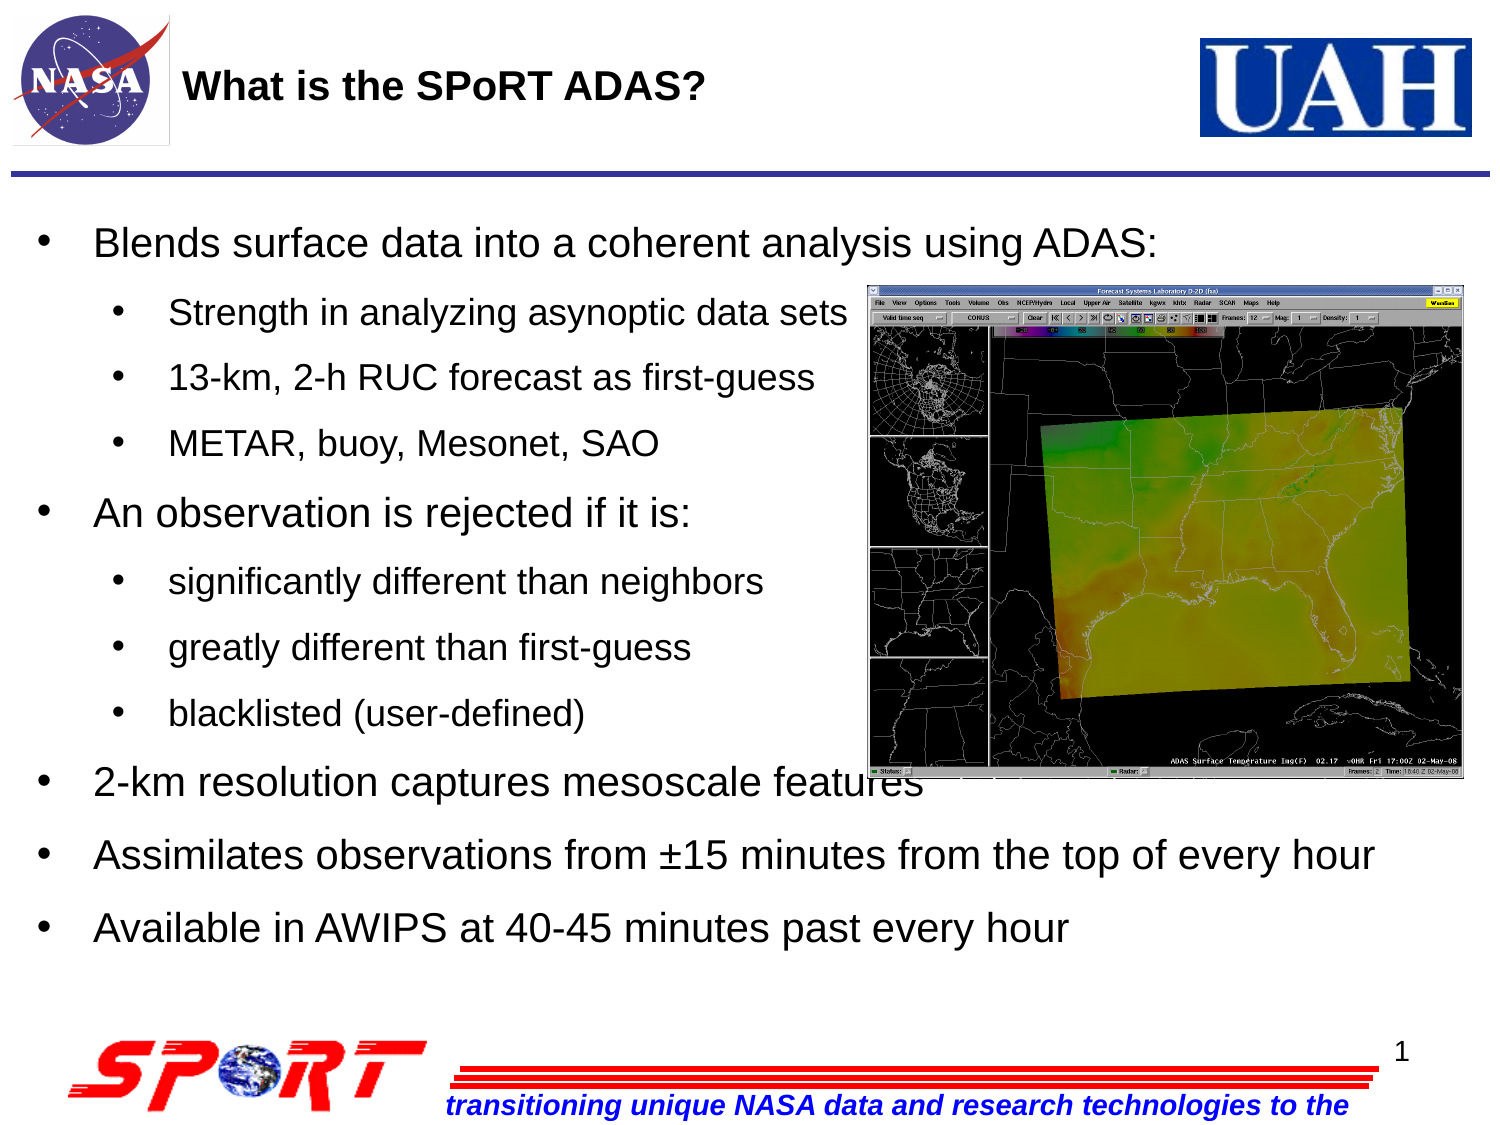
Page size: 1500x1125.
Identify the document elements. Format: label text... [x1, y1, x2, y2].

slide_number ‹#› [1074, 1024, 1425, 1103]
picture [867, 284, 1465, 779]
text_box What is the SPoRT ADAS? [167, 51, 1185, 117]
picture [1199, 38, 1473, 137]
picture [13, 15, 178, 154]
picture [67, 1037, 428, 1118]
text_box Blends surface data into a coherent analysis using ADAS: Strength in analyzing asynoptic data sets 13-km, 2-h RUC forecast as first-guess METAR, buoy, Mesonet, SAO An observation is rejected if it is: significantly different than neighbors greatly different than first-guess blacklisted (user-defined) 2-km resolution captures mesoscale features Assimilates observations from ±15 minutes from the top of every hour Available in AWIPS at 40-45 minutes past every hour [21, 208, 1438, 959]
